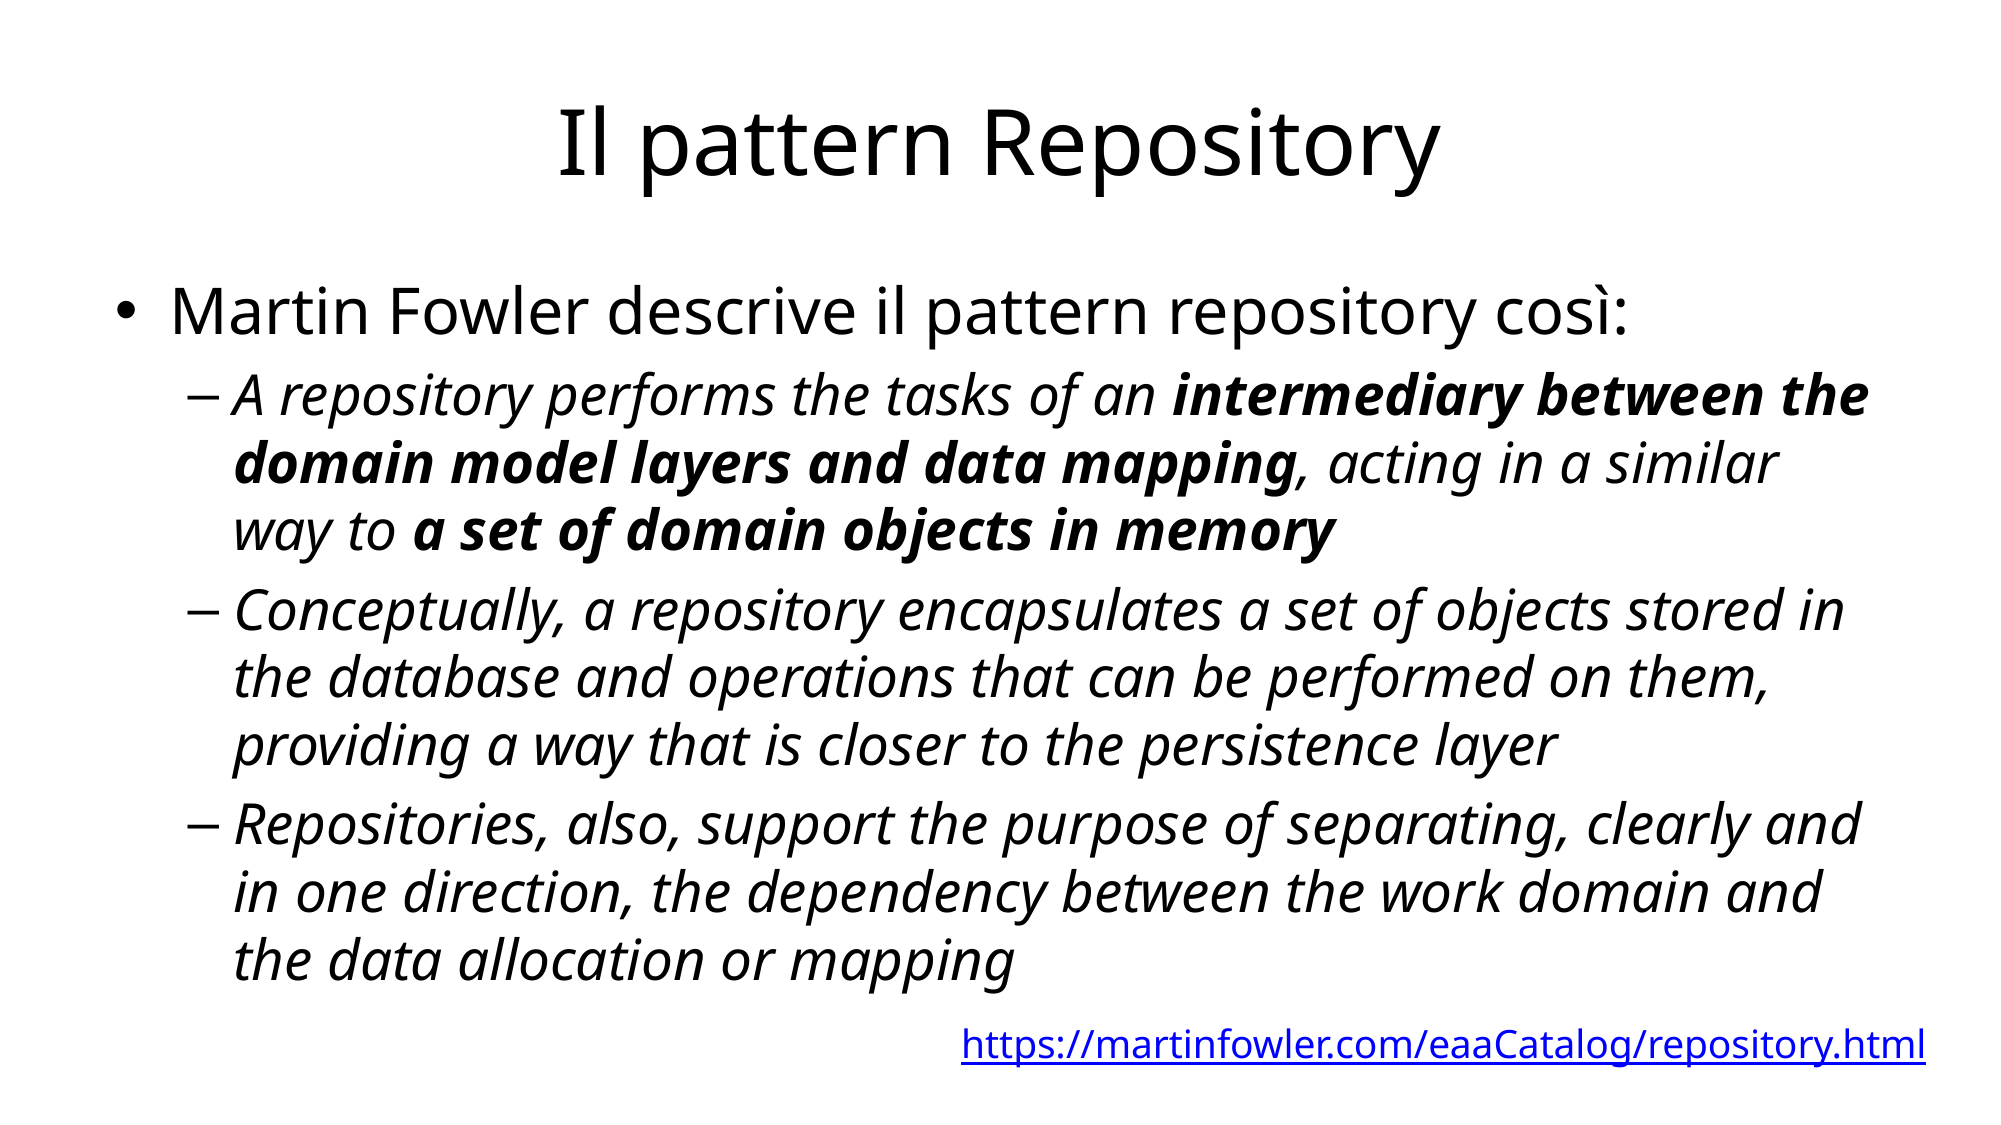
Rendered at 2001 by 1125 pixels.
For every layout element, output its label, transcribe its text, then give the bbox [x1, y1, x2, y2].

list Martin Fowler descrive il pattern repository così: A repository performs the tasks of an intermediary between the domain model layers and data mapping, acting in a similar way to a set of domain objects in memory Conceptually, a repository encapsulates a set of objects stored in the database and operations that can be performed on them, providing a way that is closer to the persistence layer Repositories, also, support the purpose of separating, clearly and in one direction, the dependency between the work domain and the data allocation or mapping [99, 262, 1900, 1005]
title Il pattern Repository [99, 45, 1900, 233]
text_box https://martinfowler.com/eaaCatalog/repository.html [946, 1012, 1942, 1081]
